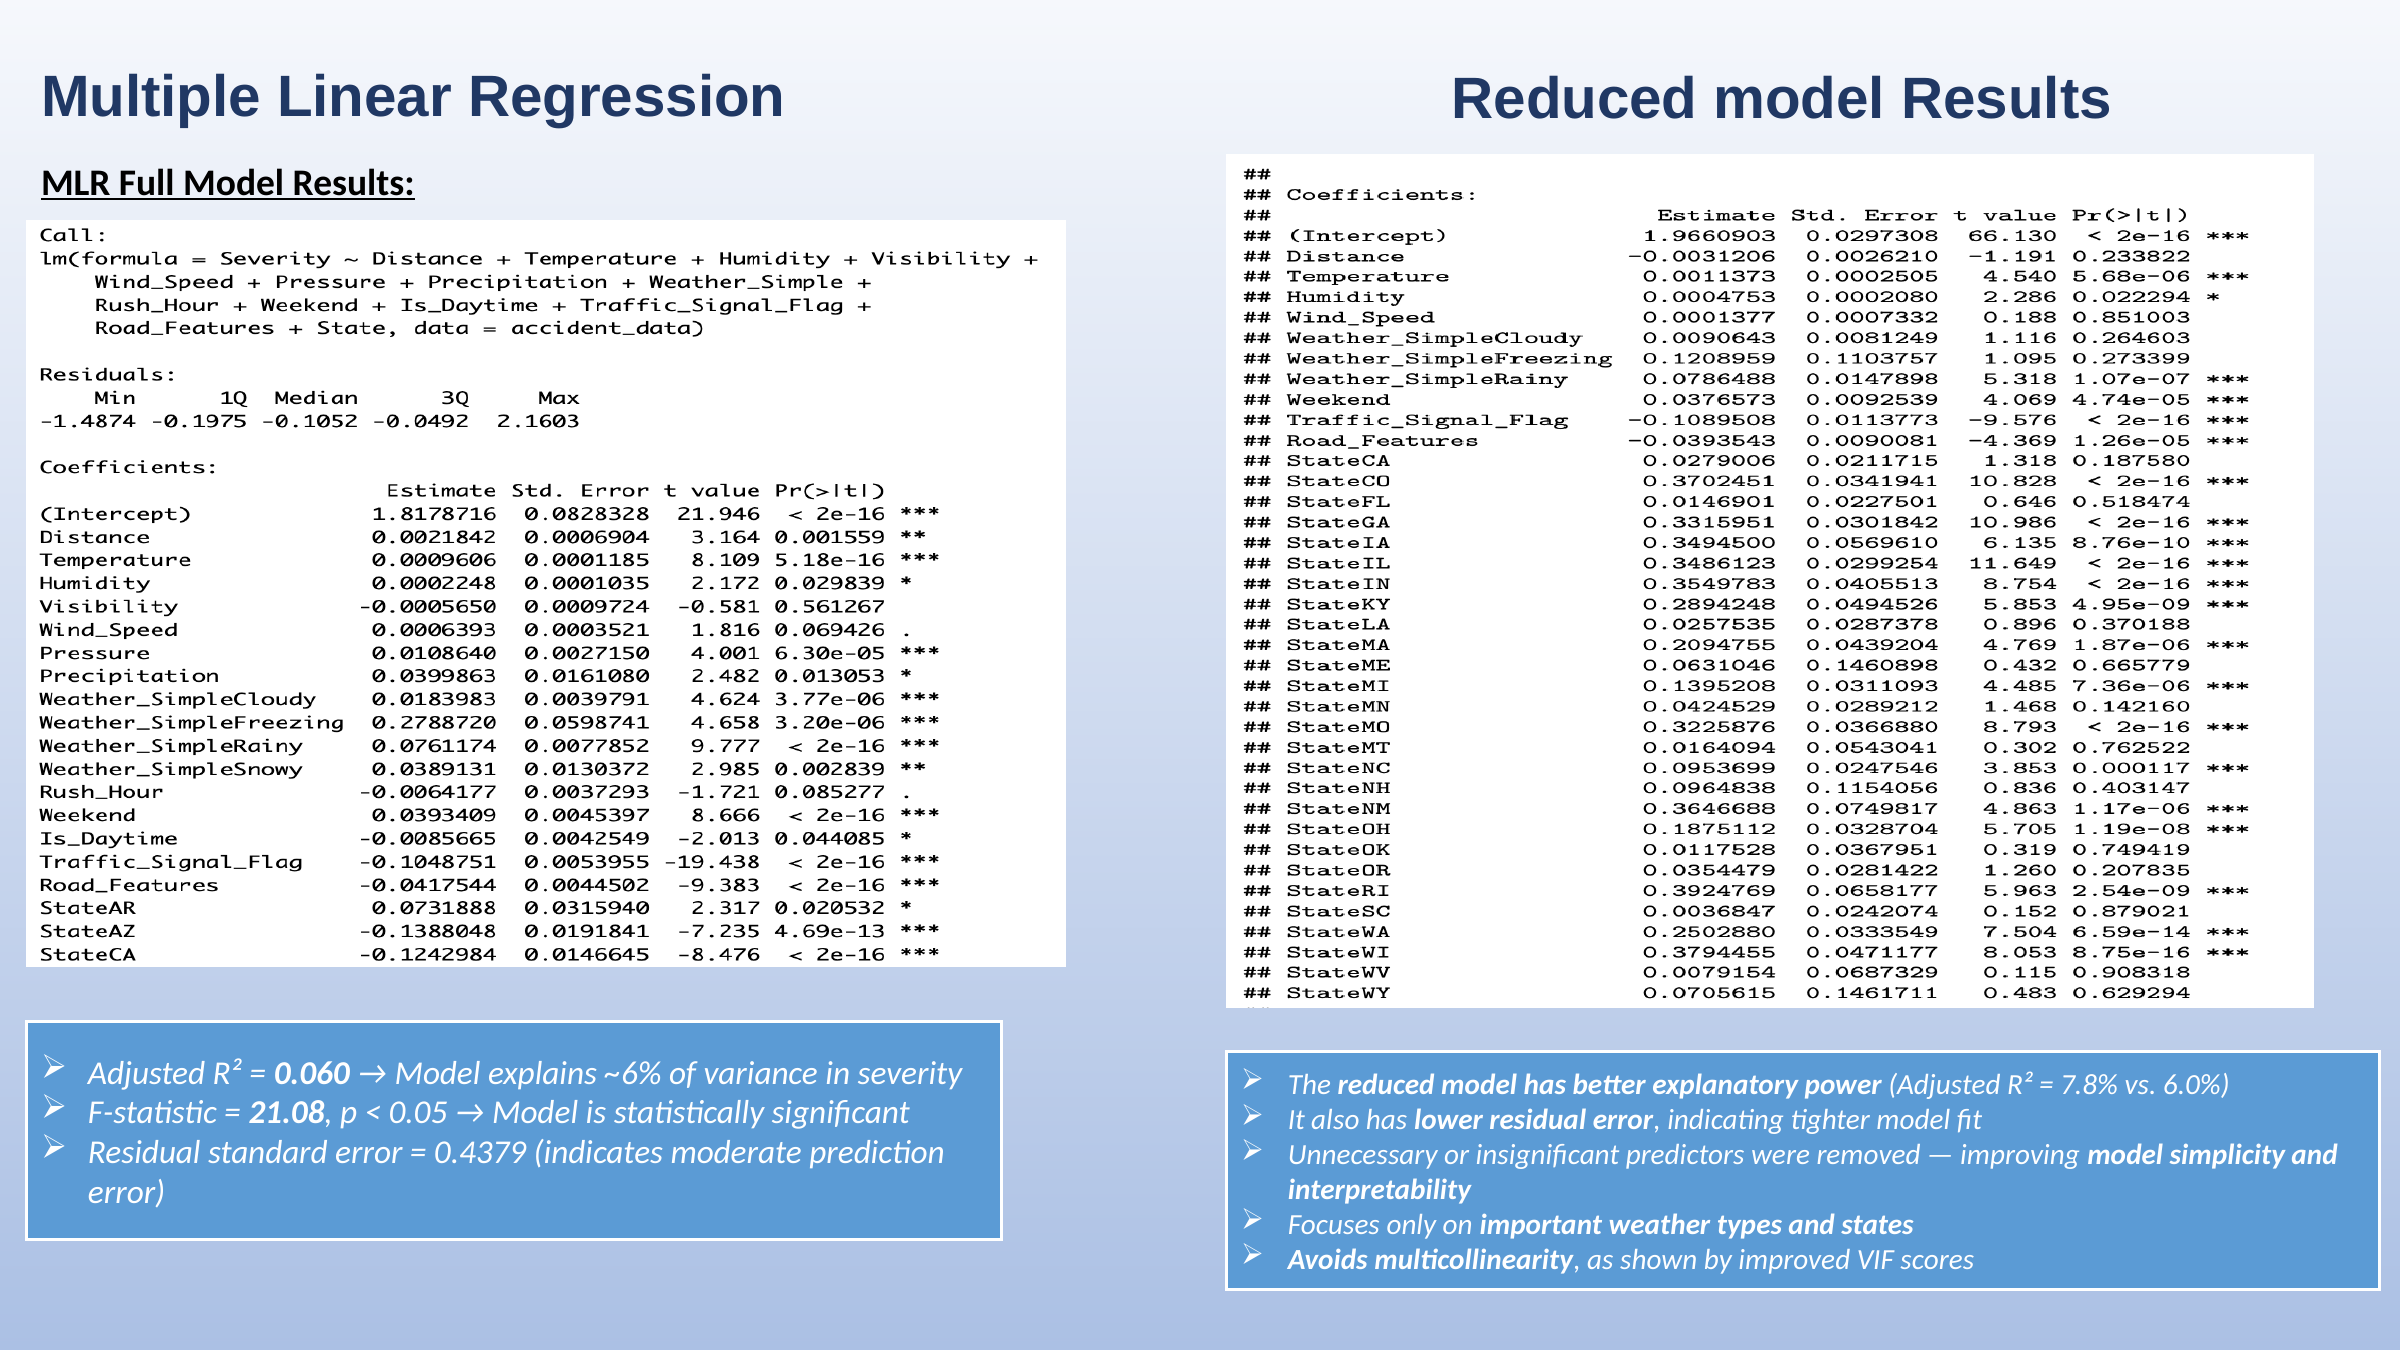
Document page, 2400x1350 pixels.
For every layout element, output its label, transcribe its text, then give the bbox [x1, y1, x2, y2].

text_box The reduced model has better explanatory power (Adjusted R² = 7.8% vs. 6.0%) It also has lower residual error, indicating tighter model fit Unnecessary or insignificant predictors were removed — improving model simplicity and interpretability Focuses only on important weather types and states Avoids multicollinearity, as shown by improved VIF scores [1225, 1050, 2381, 1291]
text_box Multiple Linear Regression [26, 50, 1227, 136]
text_box Adjusted R² = 0.060 → Model explains ~6% of variance in severity F-statistic = 21.08, p < 0.05 → Model is statistically significant Residual standard error = 0.4379 (indicates moderate prediction error) [25, 1020, 1003, 1241]
picture [1226, 154, 2314, 1008]
text_box Reduced model Results [927, 60, 2127, 139]
picture [26, 220, 1066, 967]
text_box MLR Full Model Results: [26, 150, 1227, 210]
